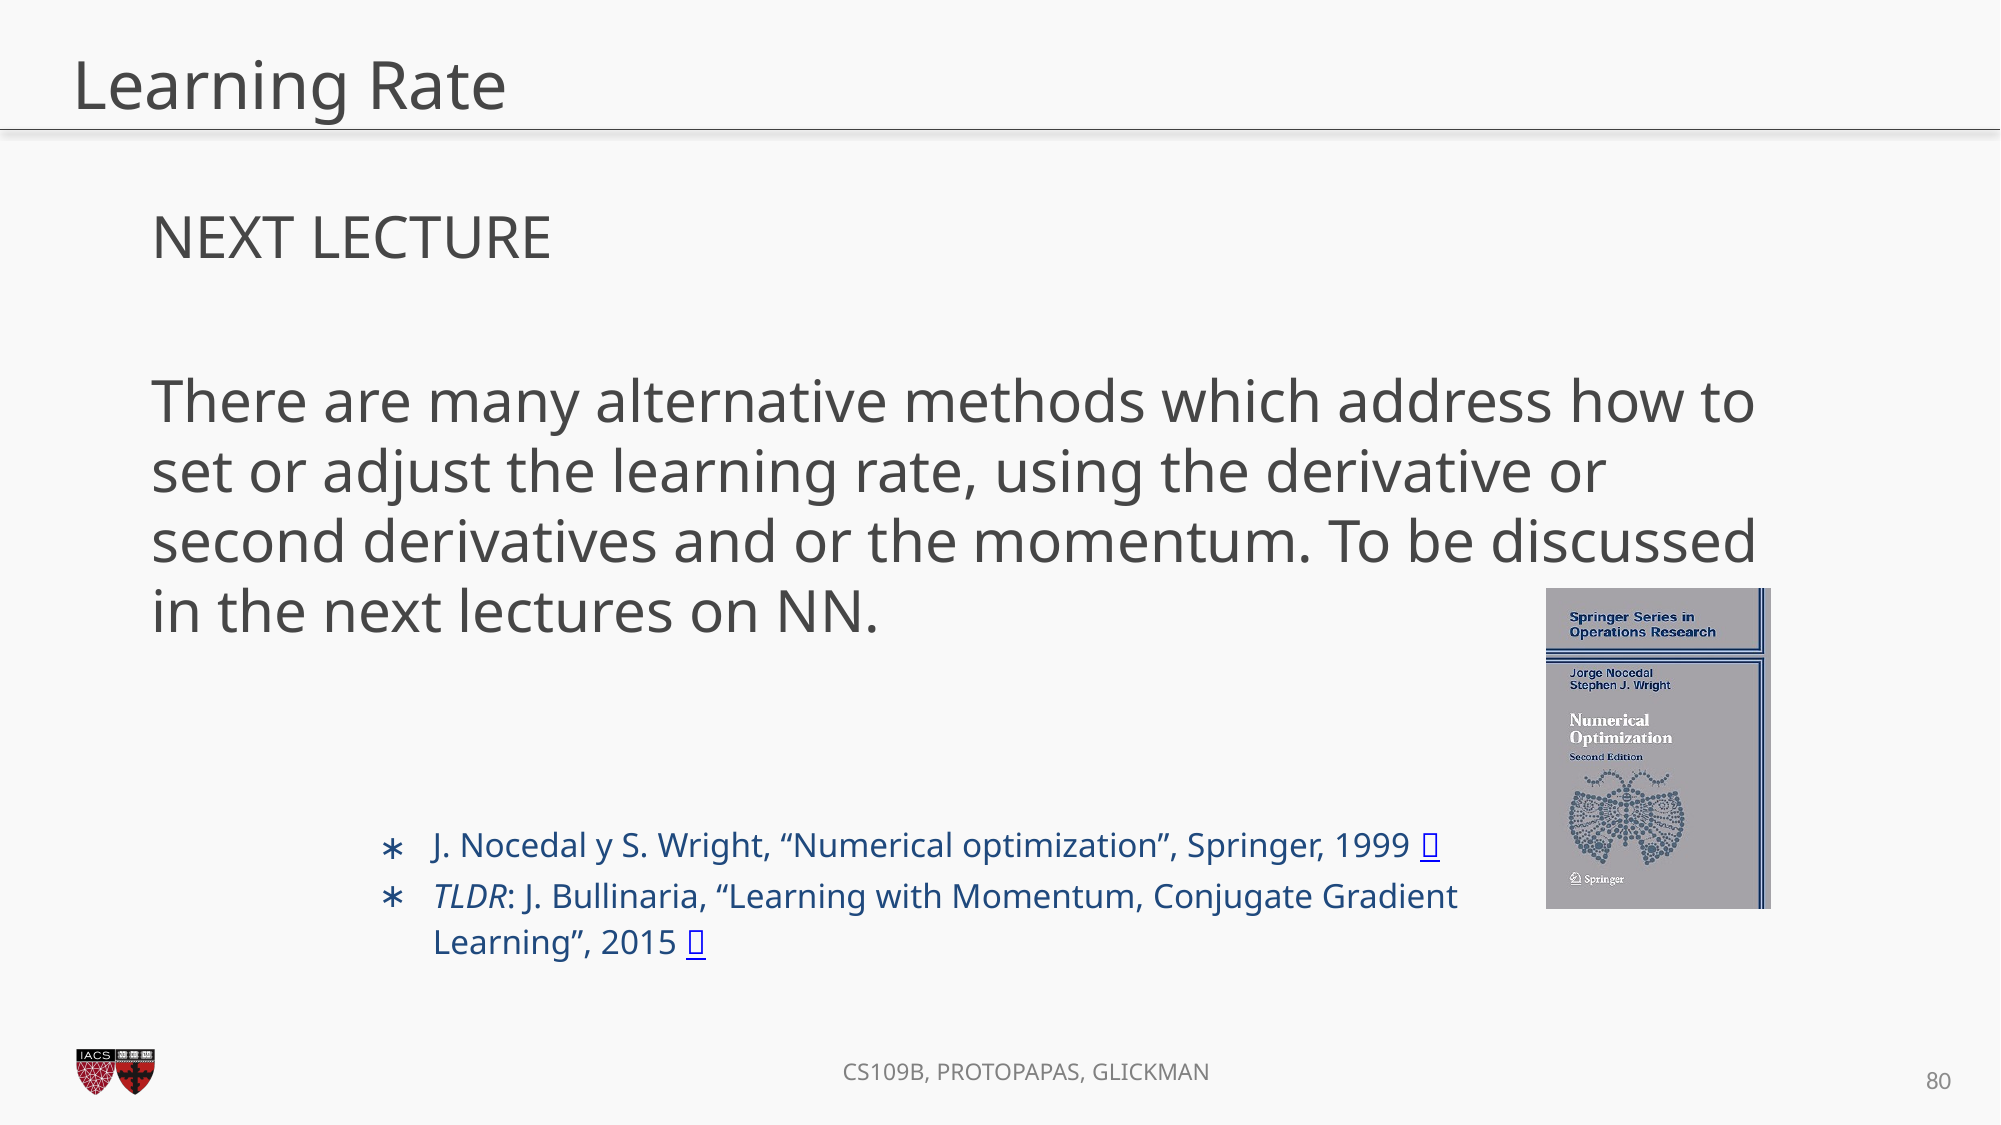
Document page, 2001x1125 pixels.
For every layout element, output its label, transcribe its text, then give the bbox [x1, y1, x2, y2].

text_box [342, 588, 1771, 1015]
title Learning Rate [57, 35, 1943, 162]
list NEXT LECTURE There are many alternative methods which address how to set or adjust the learning rate, using the derivative or second derivatives and or the momentum. To be discussed in the next lectures on NN. [136, 193, 1831, 540]
slide_number 80 [1500, 1050, 1967, 1110]
picture [75, 1049, 155, 1095]
